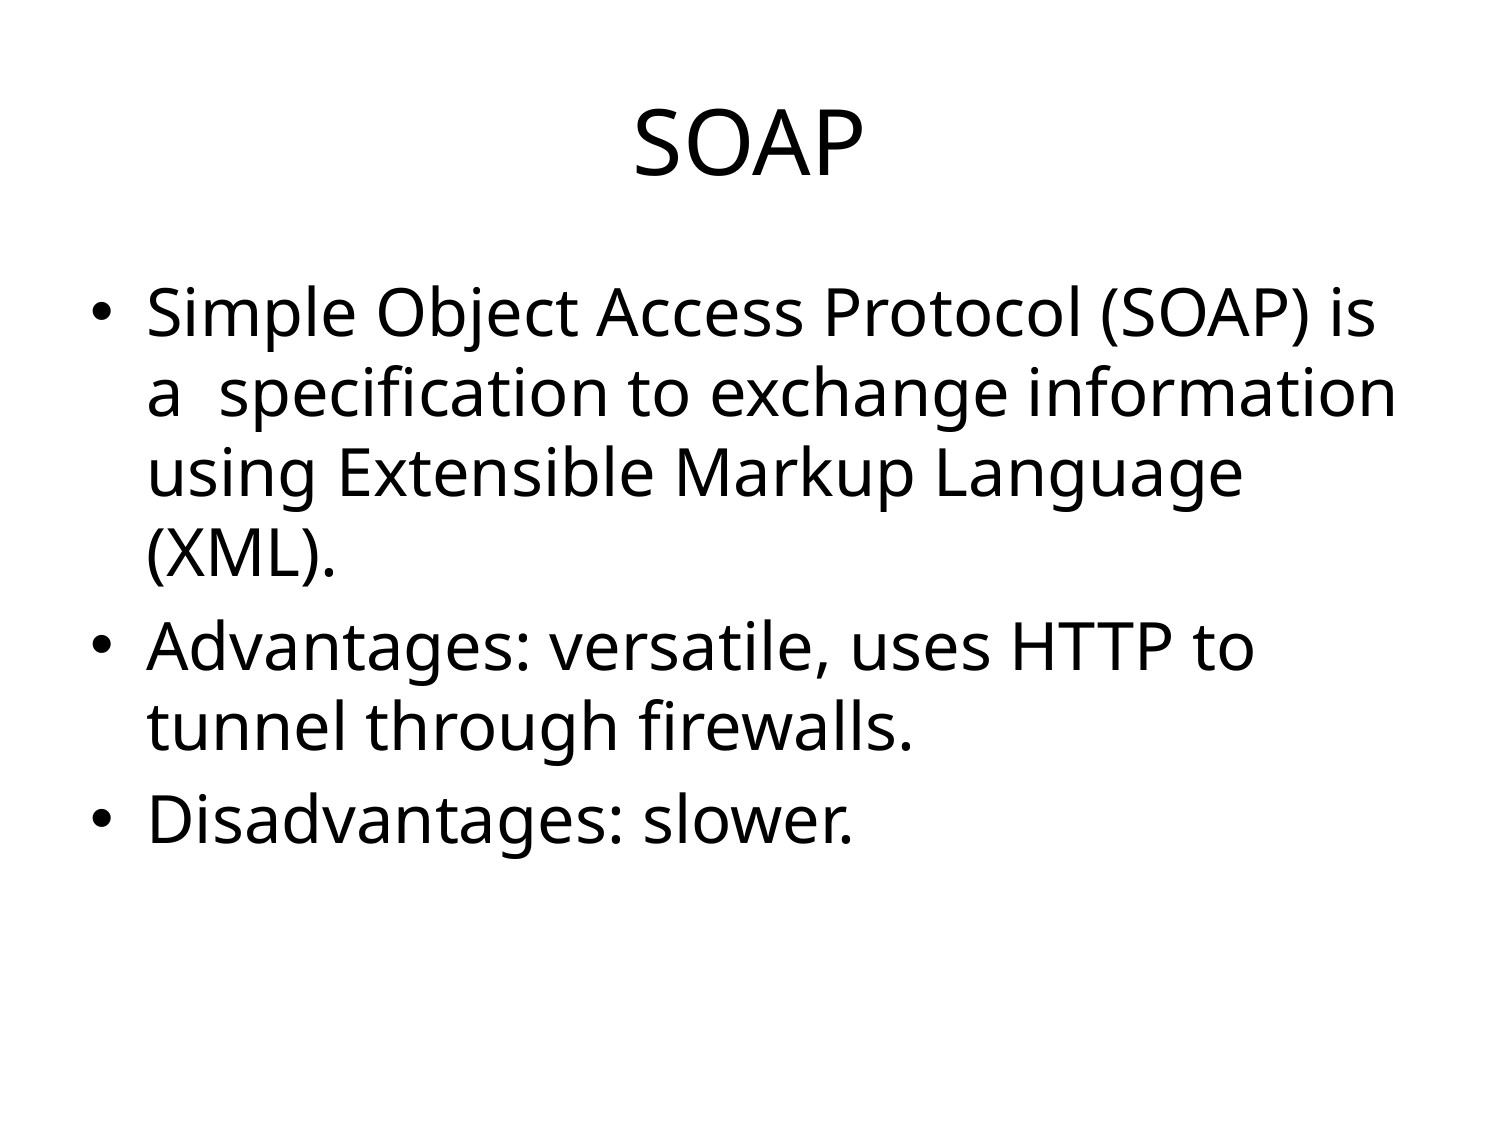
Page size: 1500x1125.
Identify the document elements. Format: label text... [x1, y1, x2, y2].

list Simple Object Access Protocol (SOAP) is a specification to exchange information using Extensible Markup Language (XML). Advantages: versatile, uses HTTP to tunnel through firewalls. Disadvantages: slower. [75, 262, 1425, 1005]
title SOAP [75, 45, 1425, 233]
